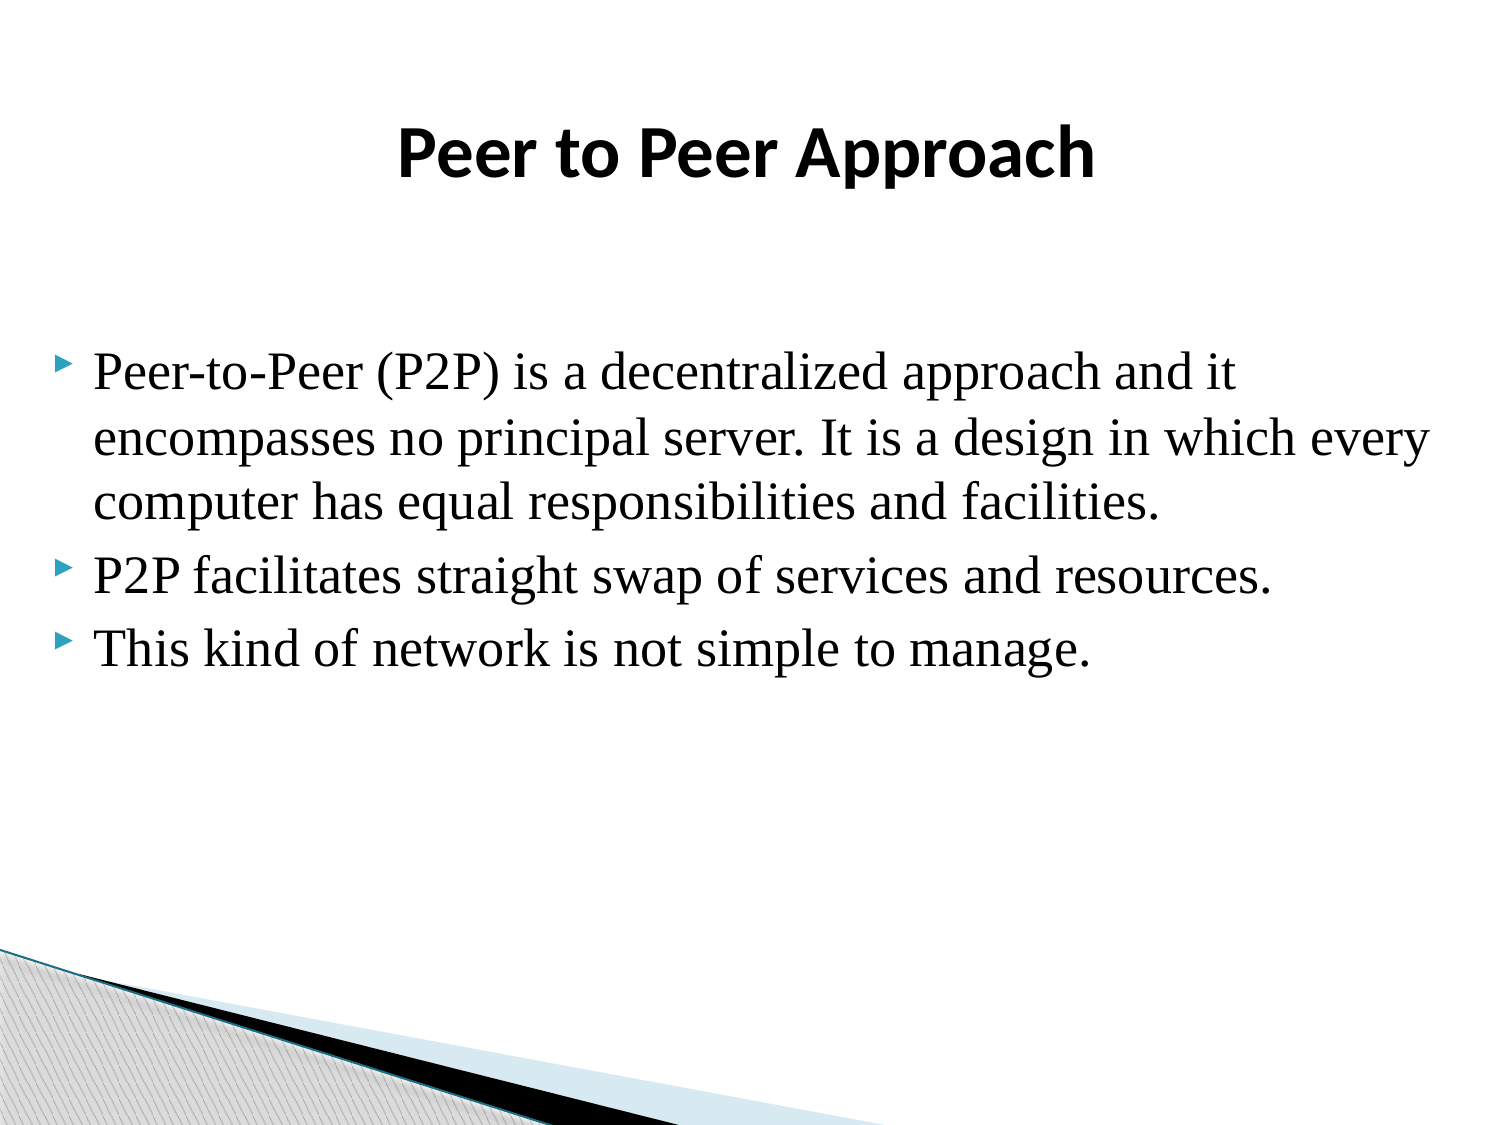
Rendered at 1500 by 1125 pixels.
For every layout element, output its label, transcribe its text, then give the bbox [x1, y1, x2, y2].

list Peer-to-Peer (P2P) is a decentralized approach and it encompasses no principal server. It is a design in which every computer has equal responsibilities and facilities. P2P facilitates straight swap of services and resources. This kind of network is not simple to manage. [19, 254, 1485, 824]
title Peer to Peer Approach [28, 59, 1467, 236]
